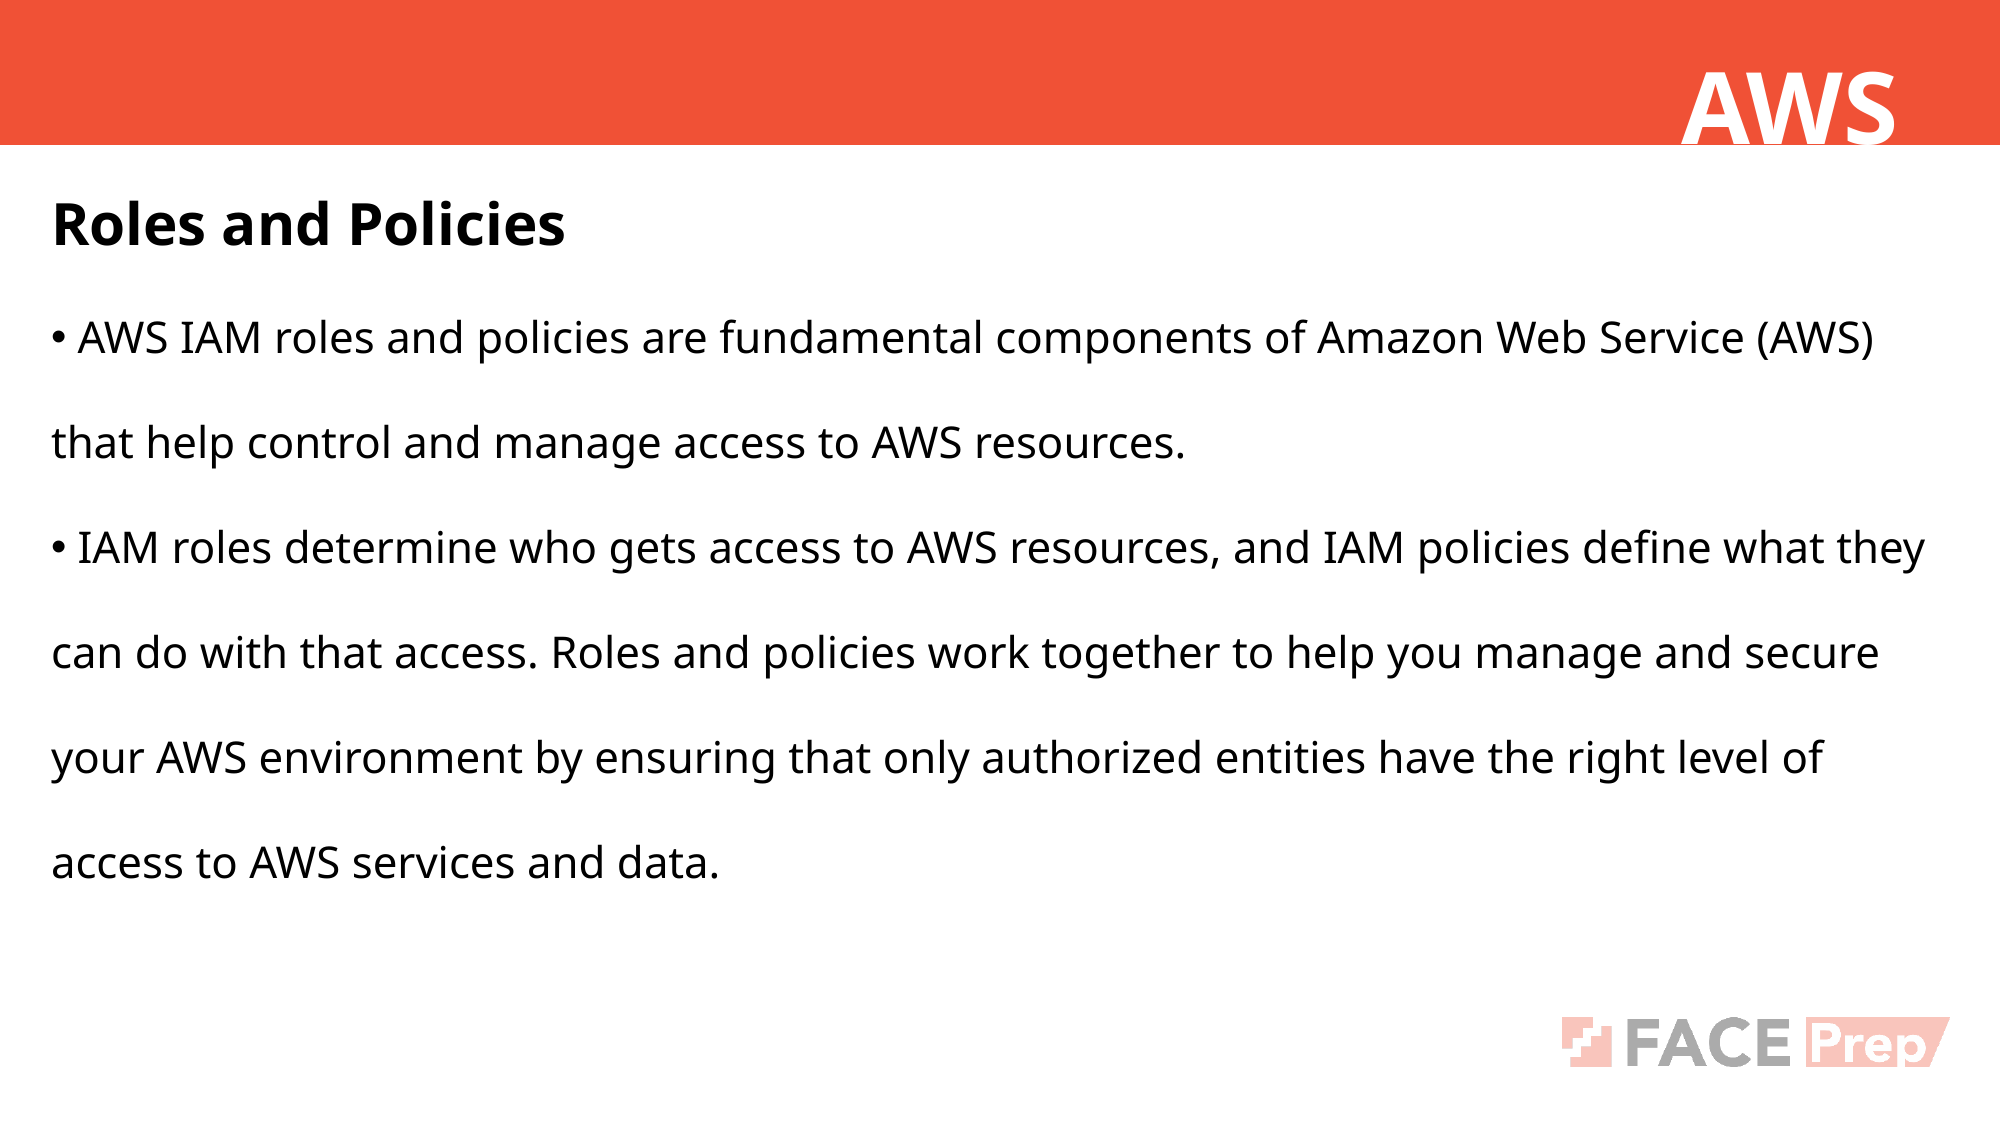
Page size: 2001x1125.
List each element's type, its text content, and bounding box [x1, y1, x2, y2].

picture [1562, 1017, 1950, 1067]
text_box [0, 1, 2000, 145]
text_box AWS [638, 37, 1914, 173]
text_box Roles and Policies AWS IAM roles and policies are fundamental components of Amazon Web Service (AWS) that help control and manage access to AWS resources. IAM roles determine who gets access to AWS resources, and IAM policies define what they can do with that access. Roles and policies work together to help you manage and secure your AWS environment by ensuring that only authorized entities have the right level of access to AWS services and data. [36, 179, 1957, 1125]
